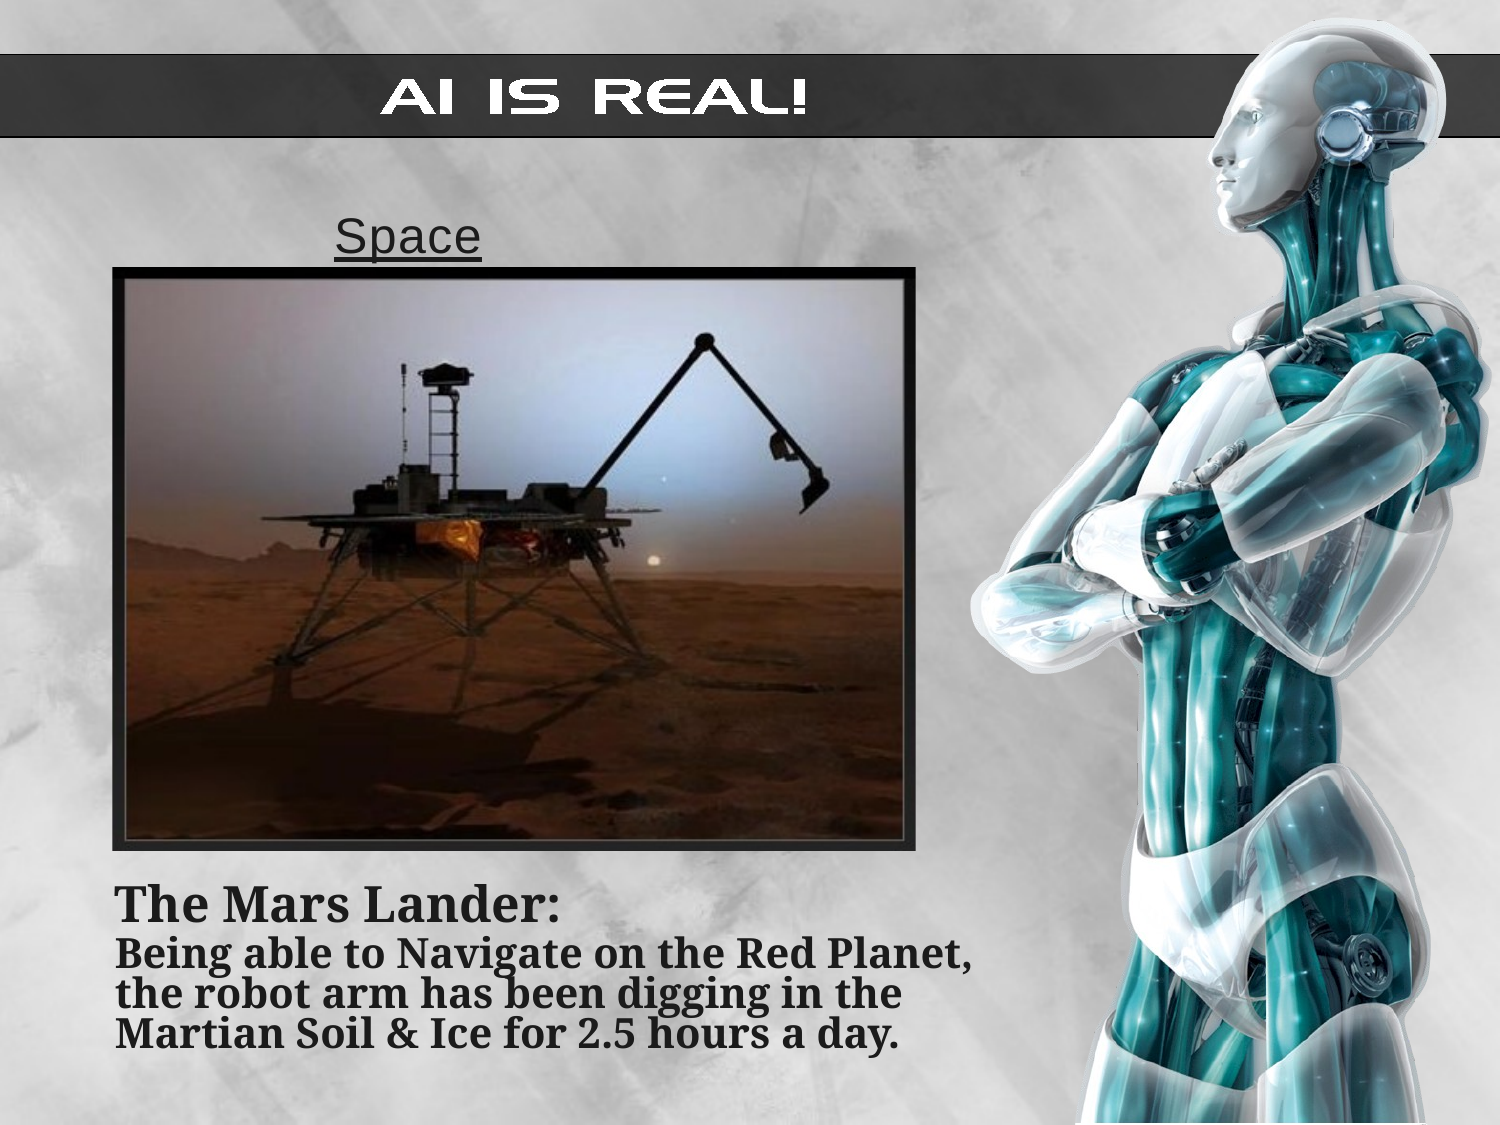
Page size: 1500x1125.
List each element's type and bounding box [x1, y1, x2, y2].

text_box [0, 0, 1500, 1125]
text_box [0, 58, 1247, 851]
